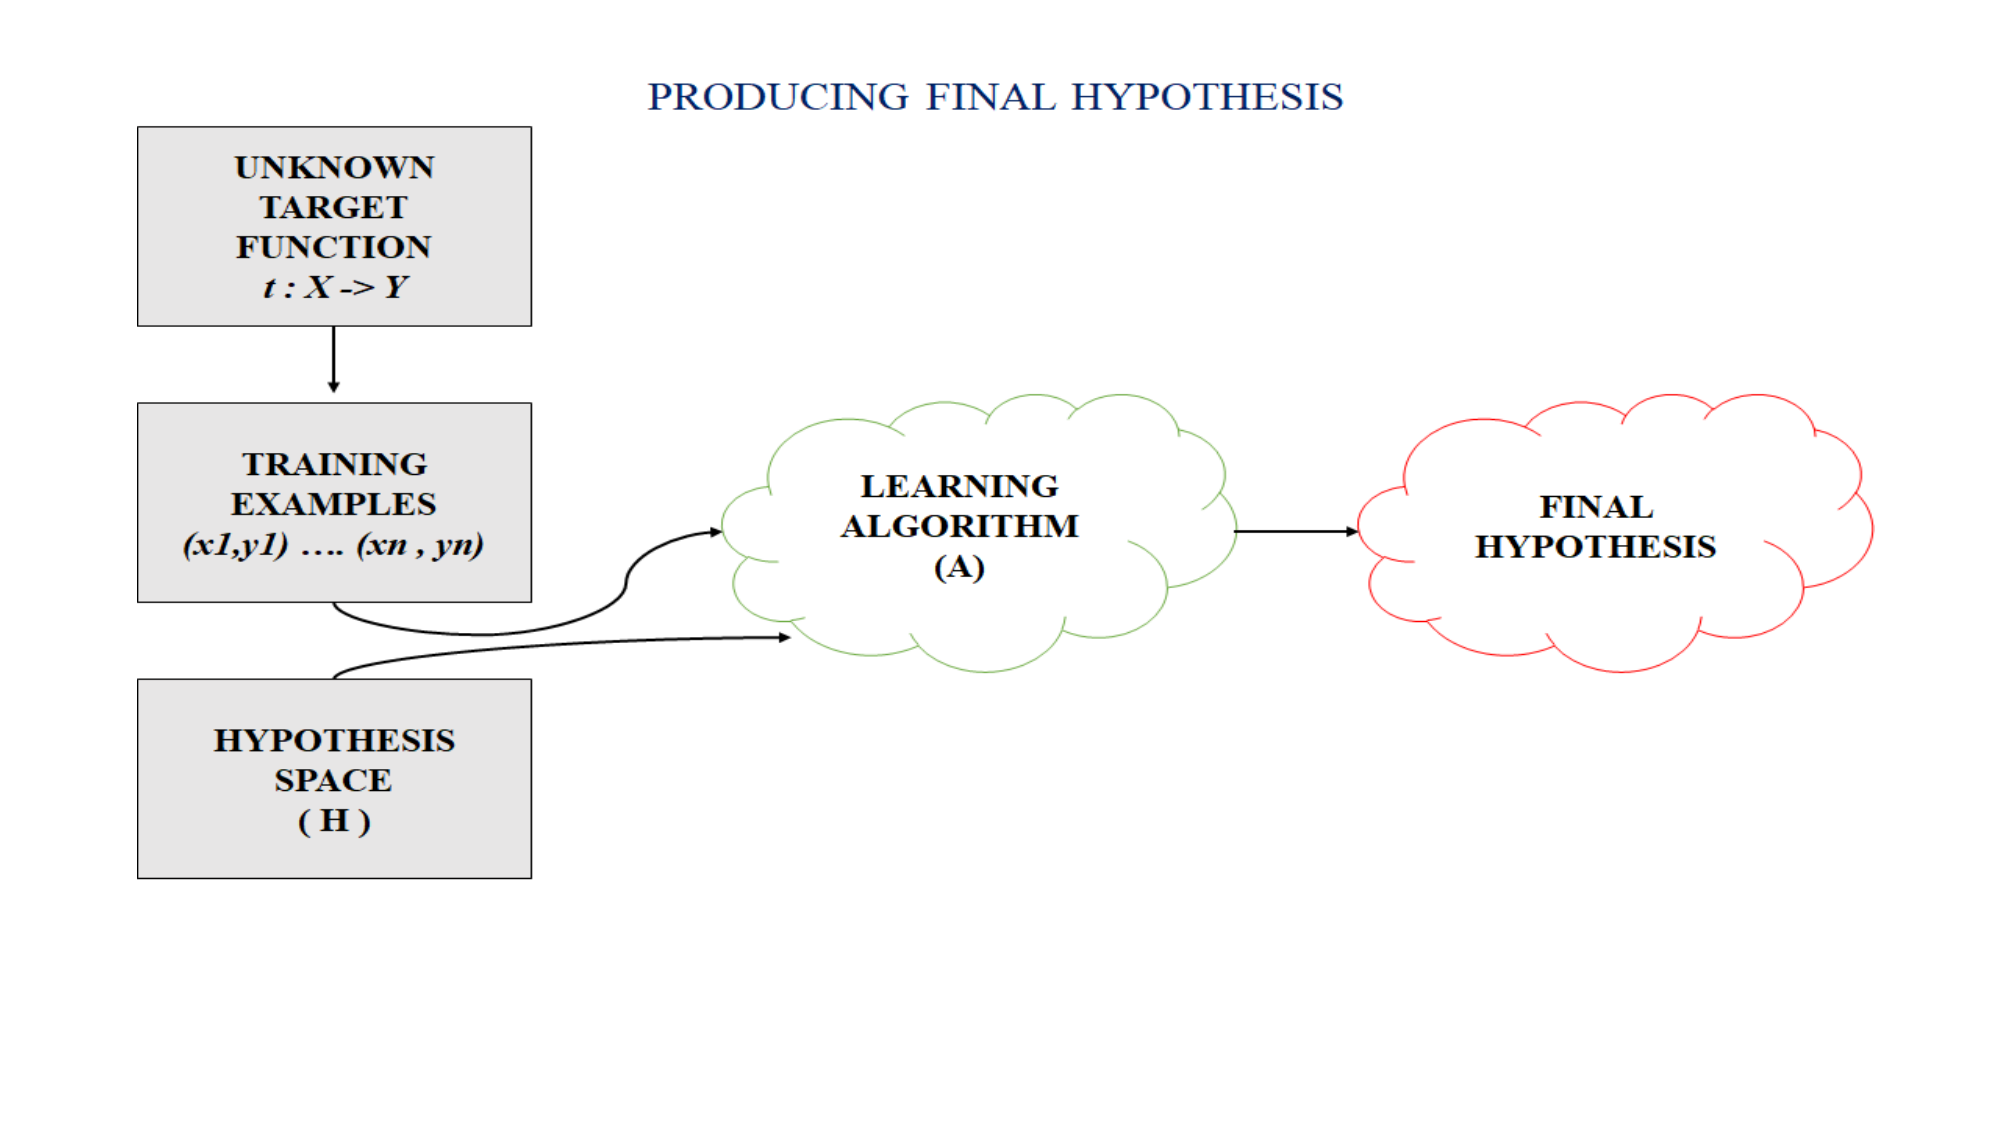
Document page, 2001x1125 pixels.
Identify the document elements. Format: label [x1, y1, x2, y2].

picture [137, 59, 1876, 1014]
